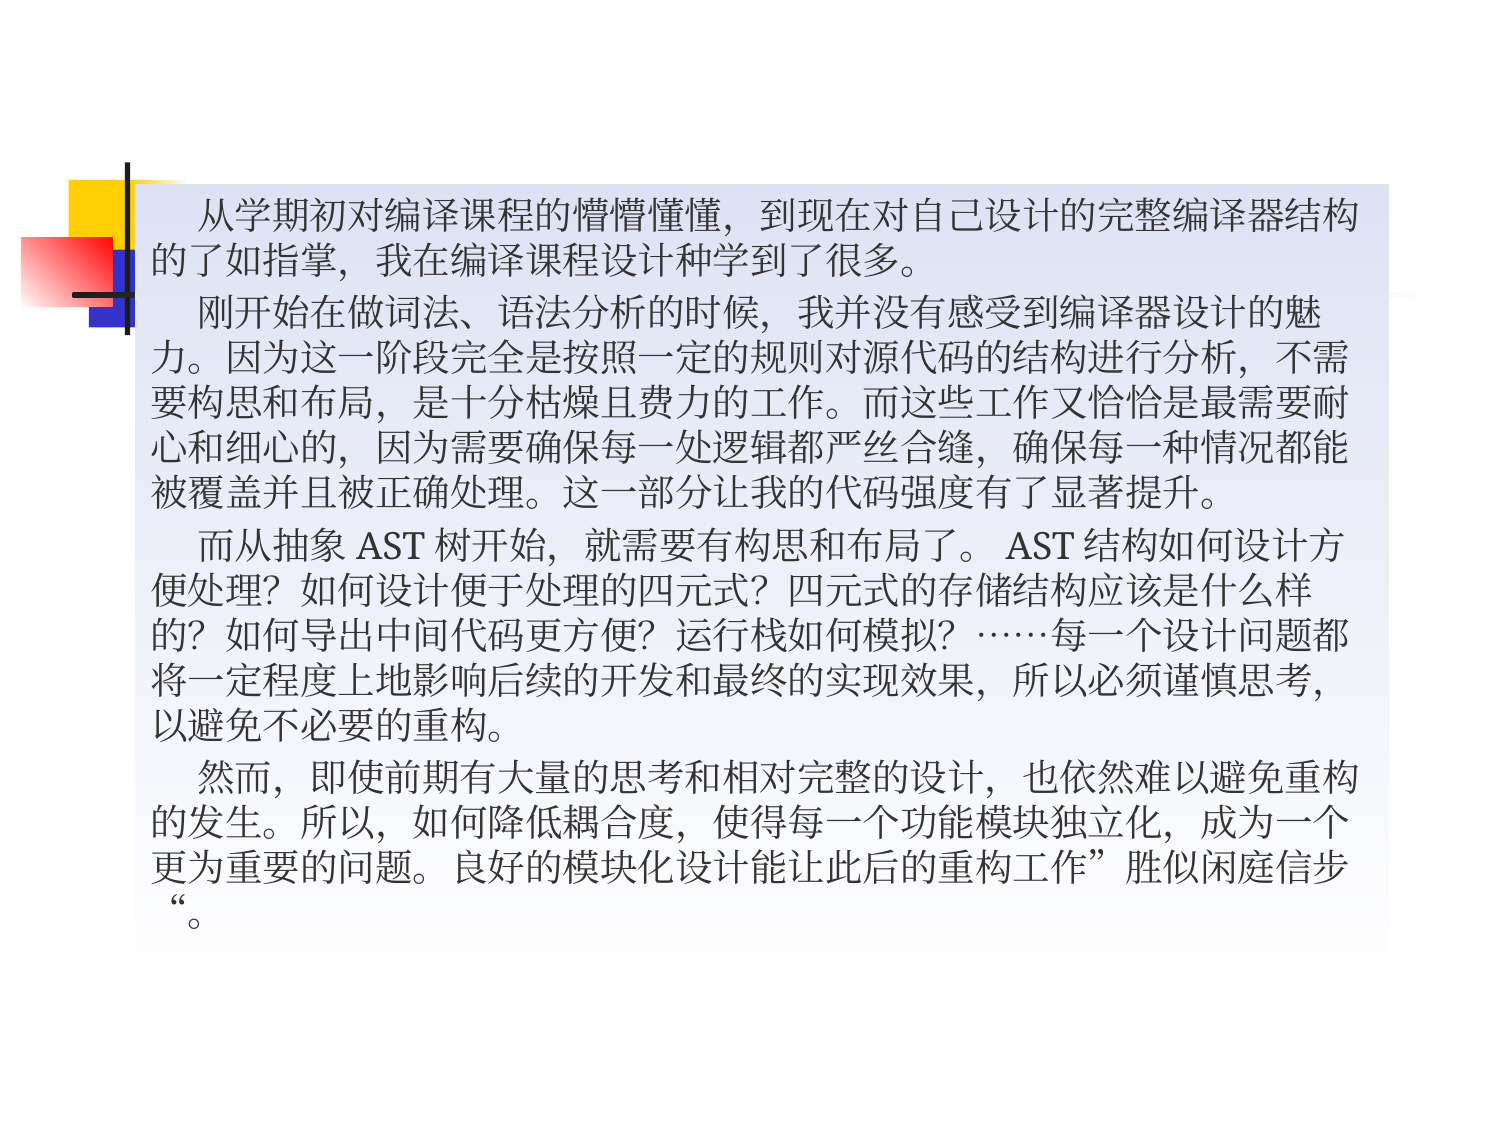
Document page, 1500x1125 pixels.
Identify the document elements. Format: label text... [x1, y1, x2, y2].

text_box 从学期初对编译课程的懵懵懂懂，到现在对自己设计的完整编译器结构的了如指掌，我在编译课程设计种学到了很多。 刚开始在做词法、语法分析的时候，我并没有感受到编译器设计的魅力。因为这一阶段完全是按照一定的规则对源代码的结构进行分析，不需要构思和布局，是十分枯燥且费力的工作。而这些工作又恰恰是最需要耐心和细心的，因为需要确保每一处逻辑都严丝合缝，确保每一种情况都能被覆盖并且被正确处理。这一部分让我的代码强度有了显著提升。 而从抽象AST树开始，就需要有构思和布局了。AST结构如何设计方便处理？如何设计便于处理的四元式？四元式的存储结构应该是什么样的？如何导出中间代码更方便？运行栈如何模拟？……每一个设计问题都将一定程度上地影响后续的开发和最终的实现效果，所以必须谨慎思考，以避免不必要的重构。 然而，即使前期有大量的思考和相对完整的设计，也依然难以避免重构的发生。所以，如何降低耦合度，使得每一个功能模块独立化，成为一个更为重要的问题。良好的模块化设计能让此后的重构工作”胜似闲庭信步“。 [135, 184, 1389, 995]
